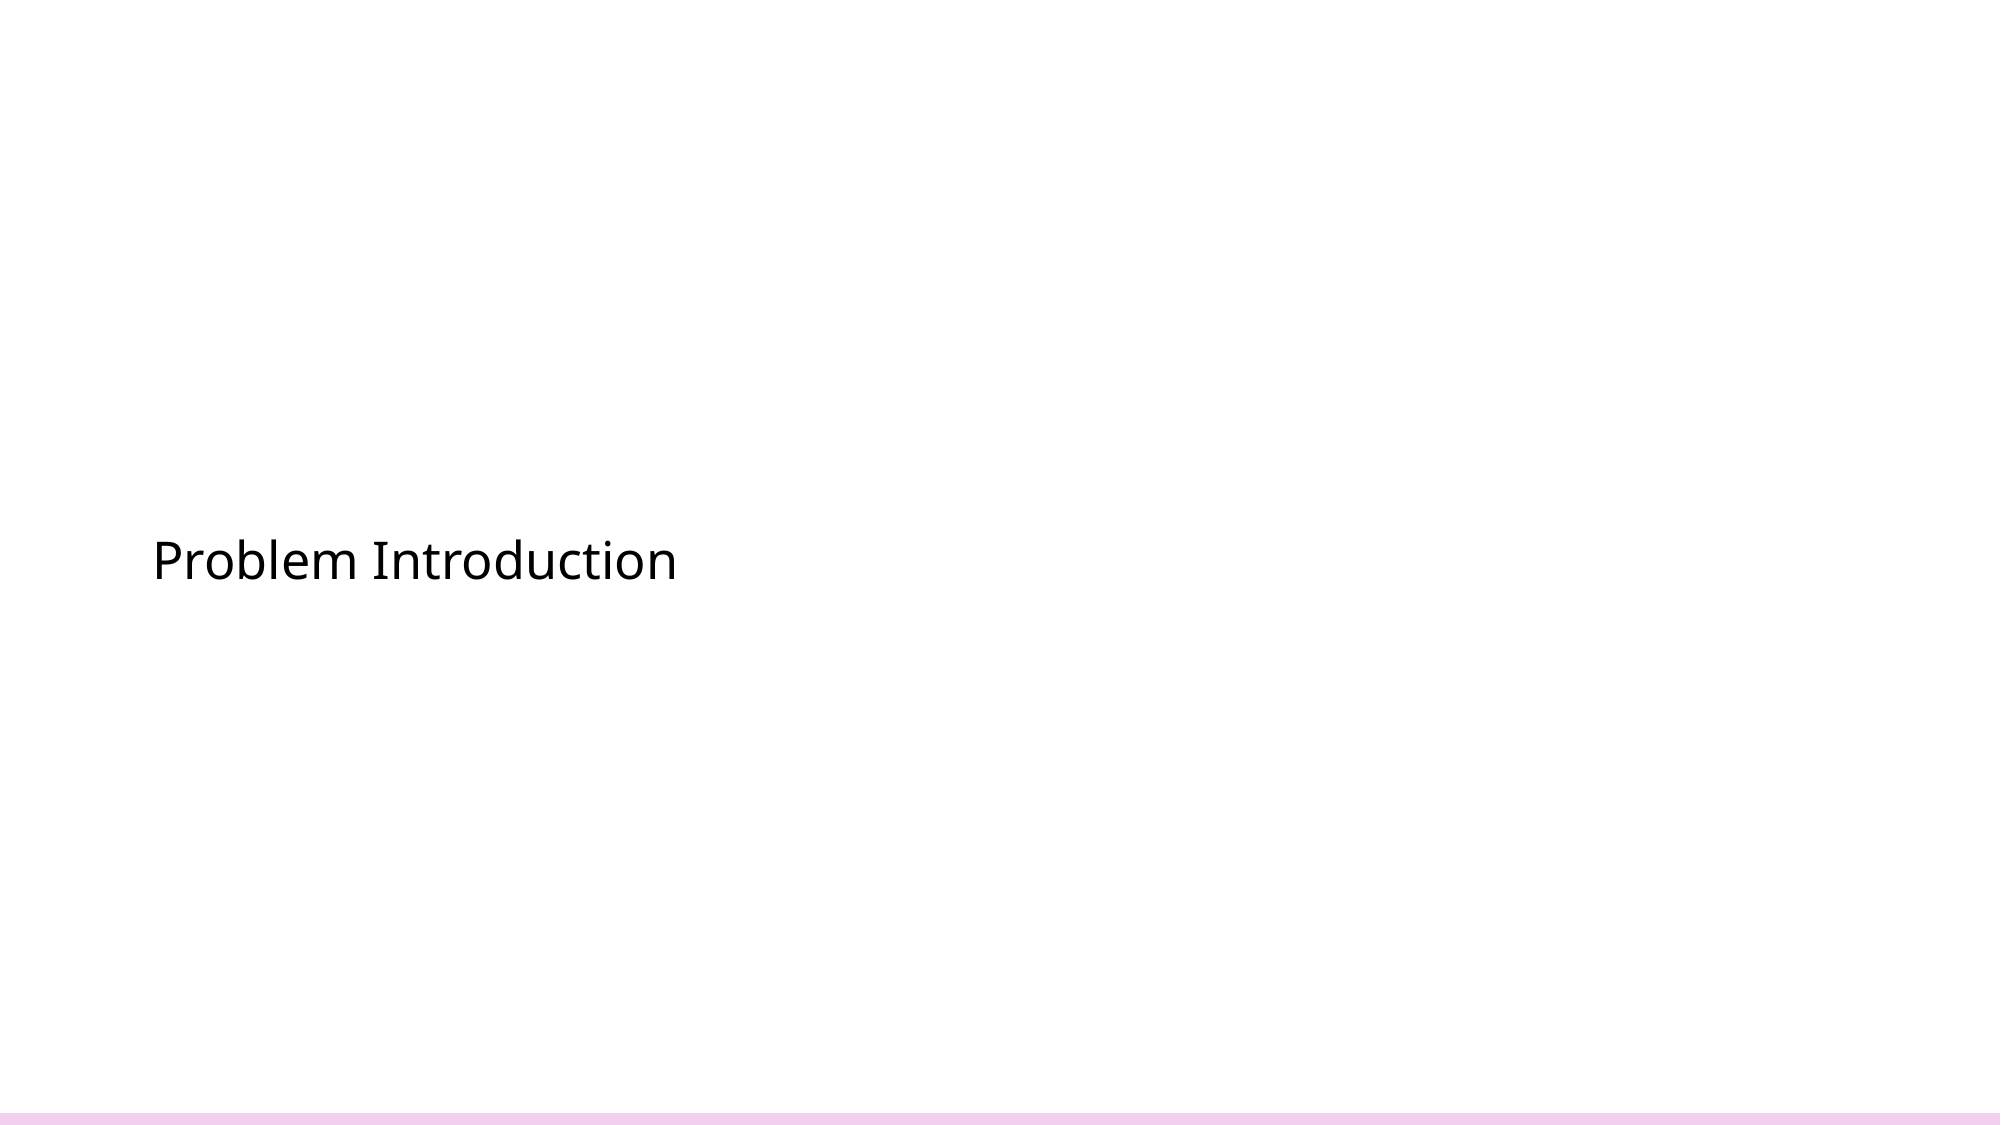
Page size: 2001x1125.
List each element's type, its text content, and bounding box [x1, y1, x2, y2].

title Problem Introduction [137, 453, 1863, 672]
text_box [0, 1111, 2000, 1125]
